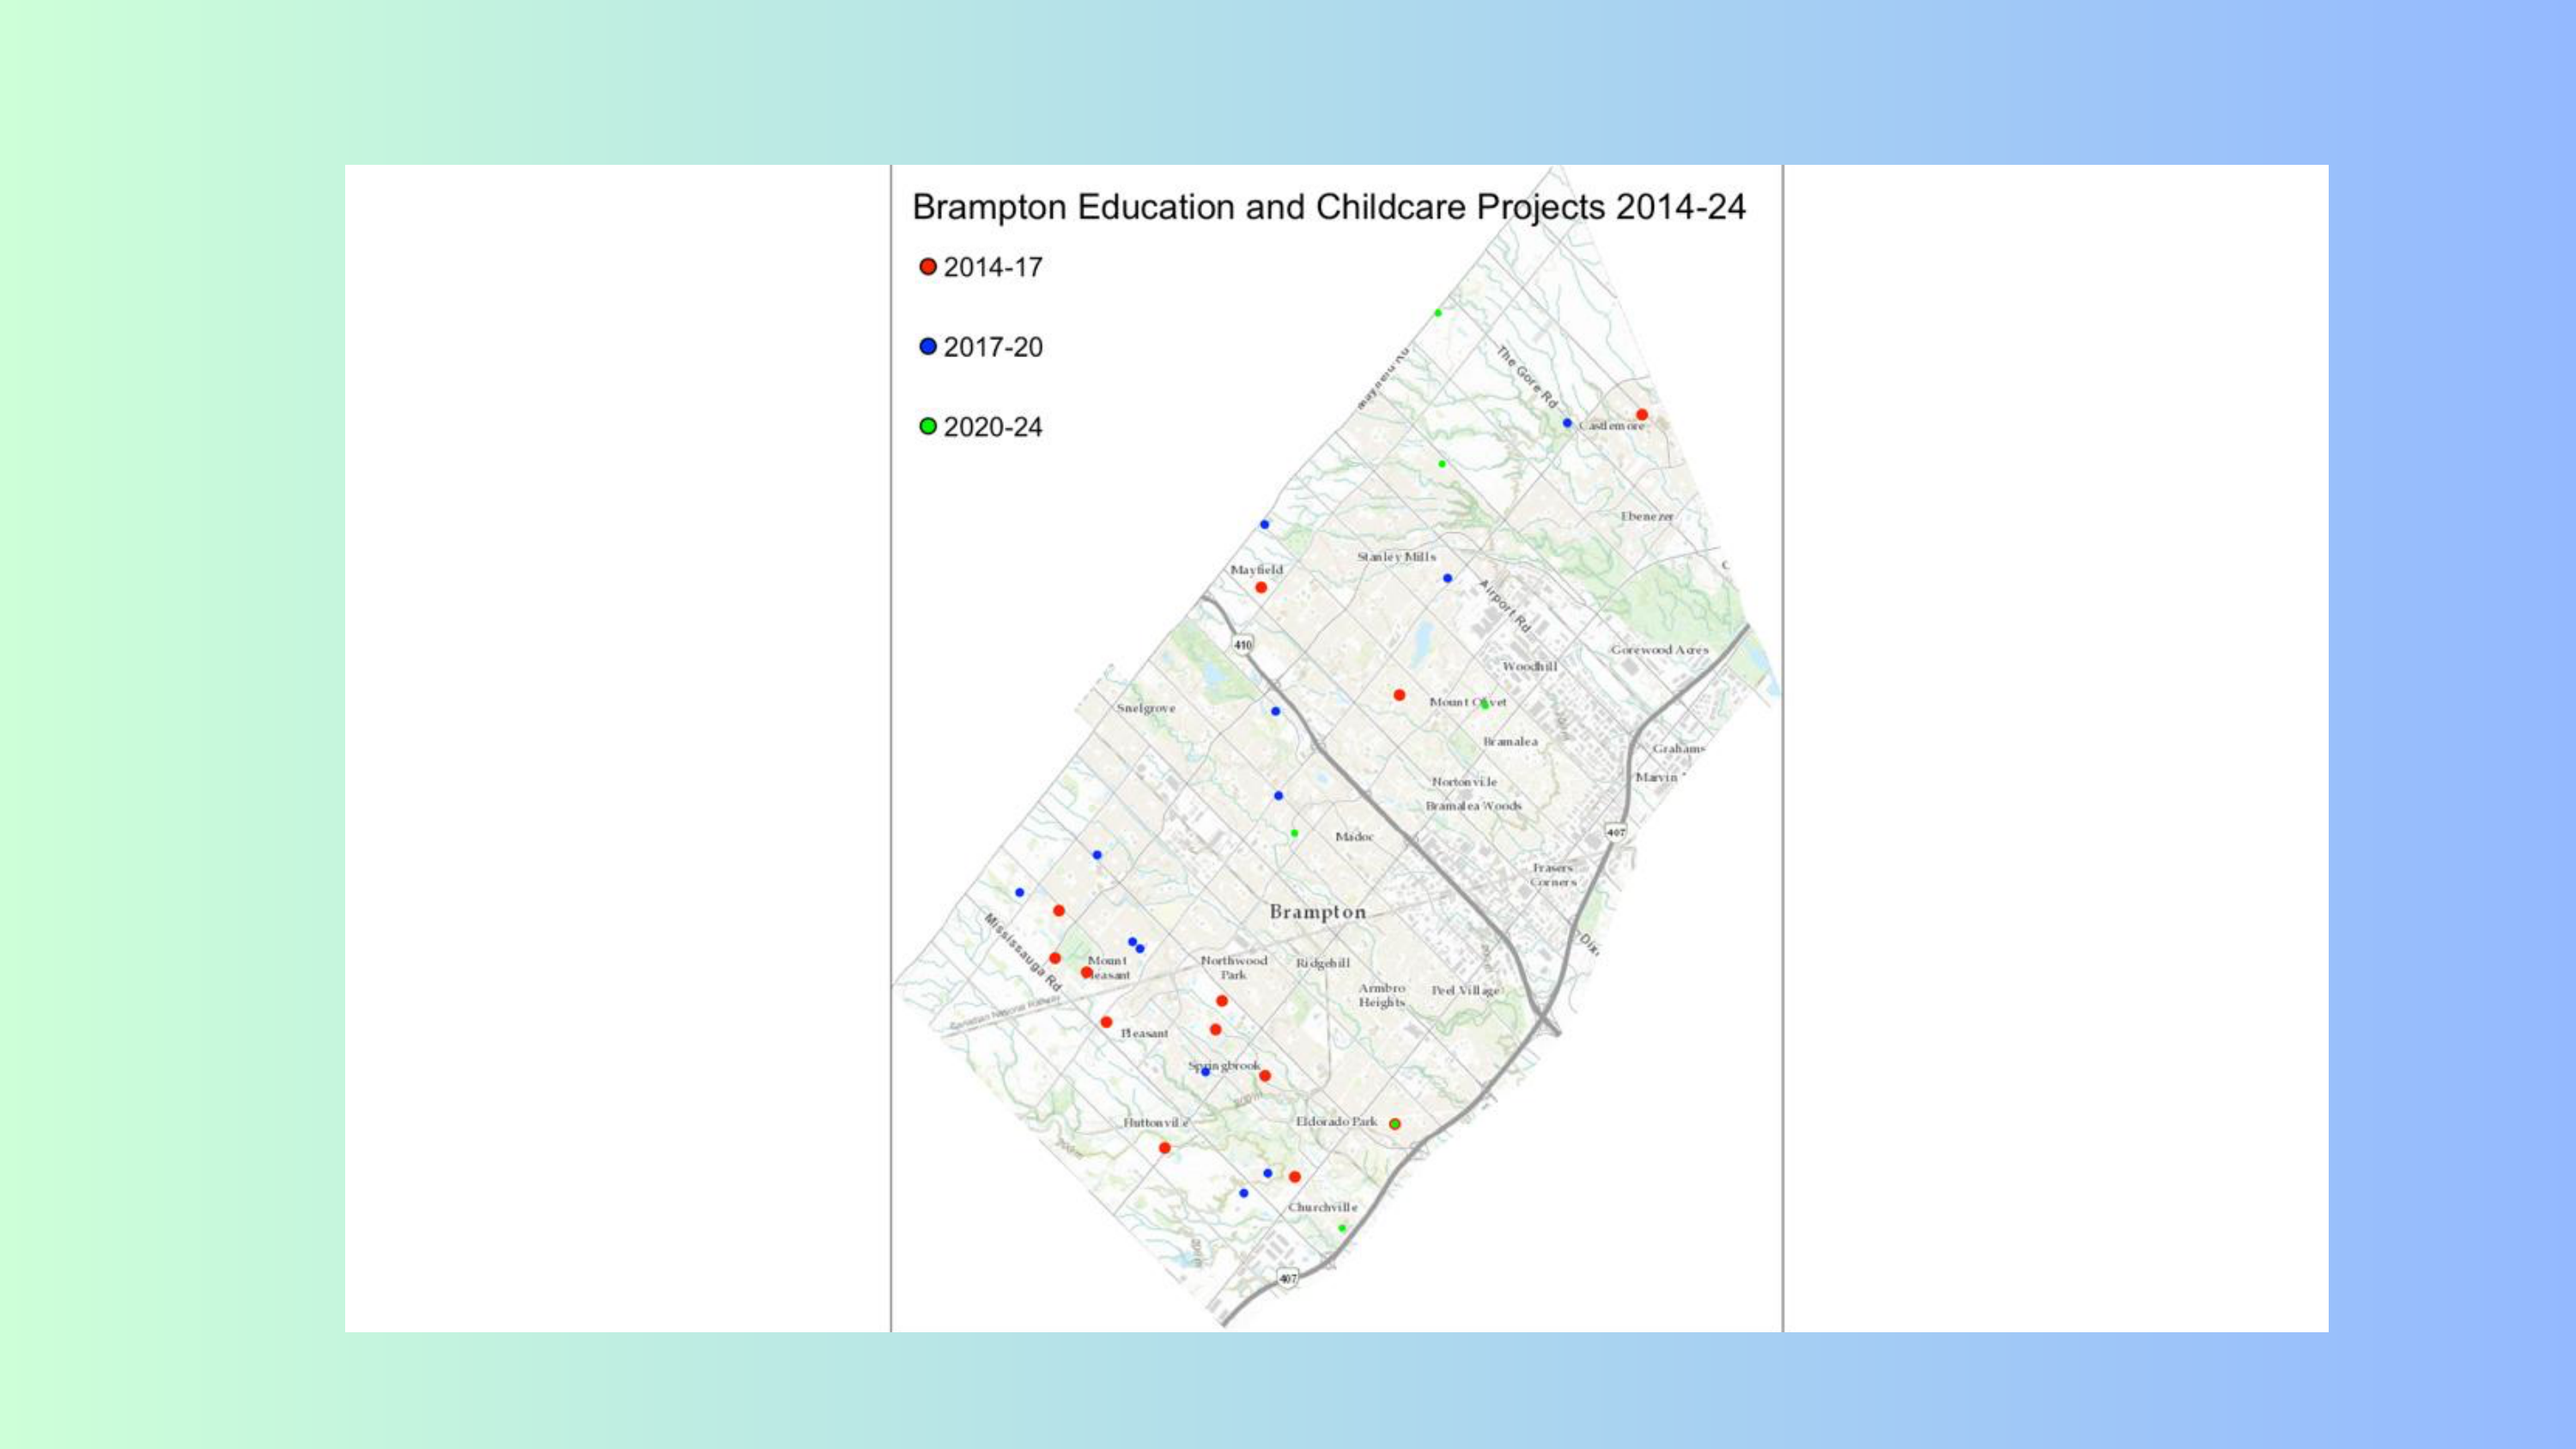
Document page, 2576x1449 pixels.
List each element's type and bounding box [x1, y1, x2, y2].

text_box [345, 165, 2330, 1332]
